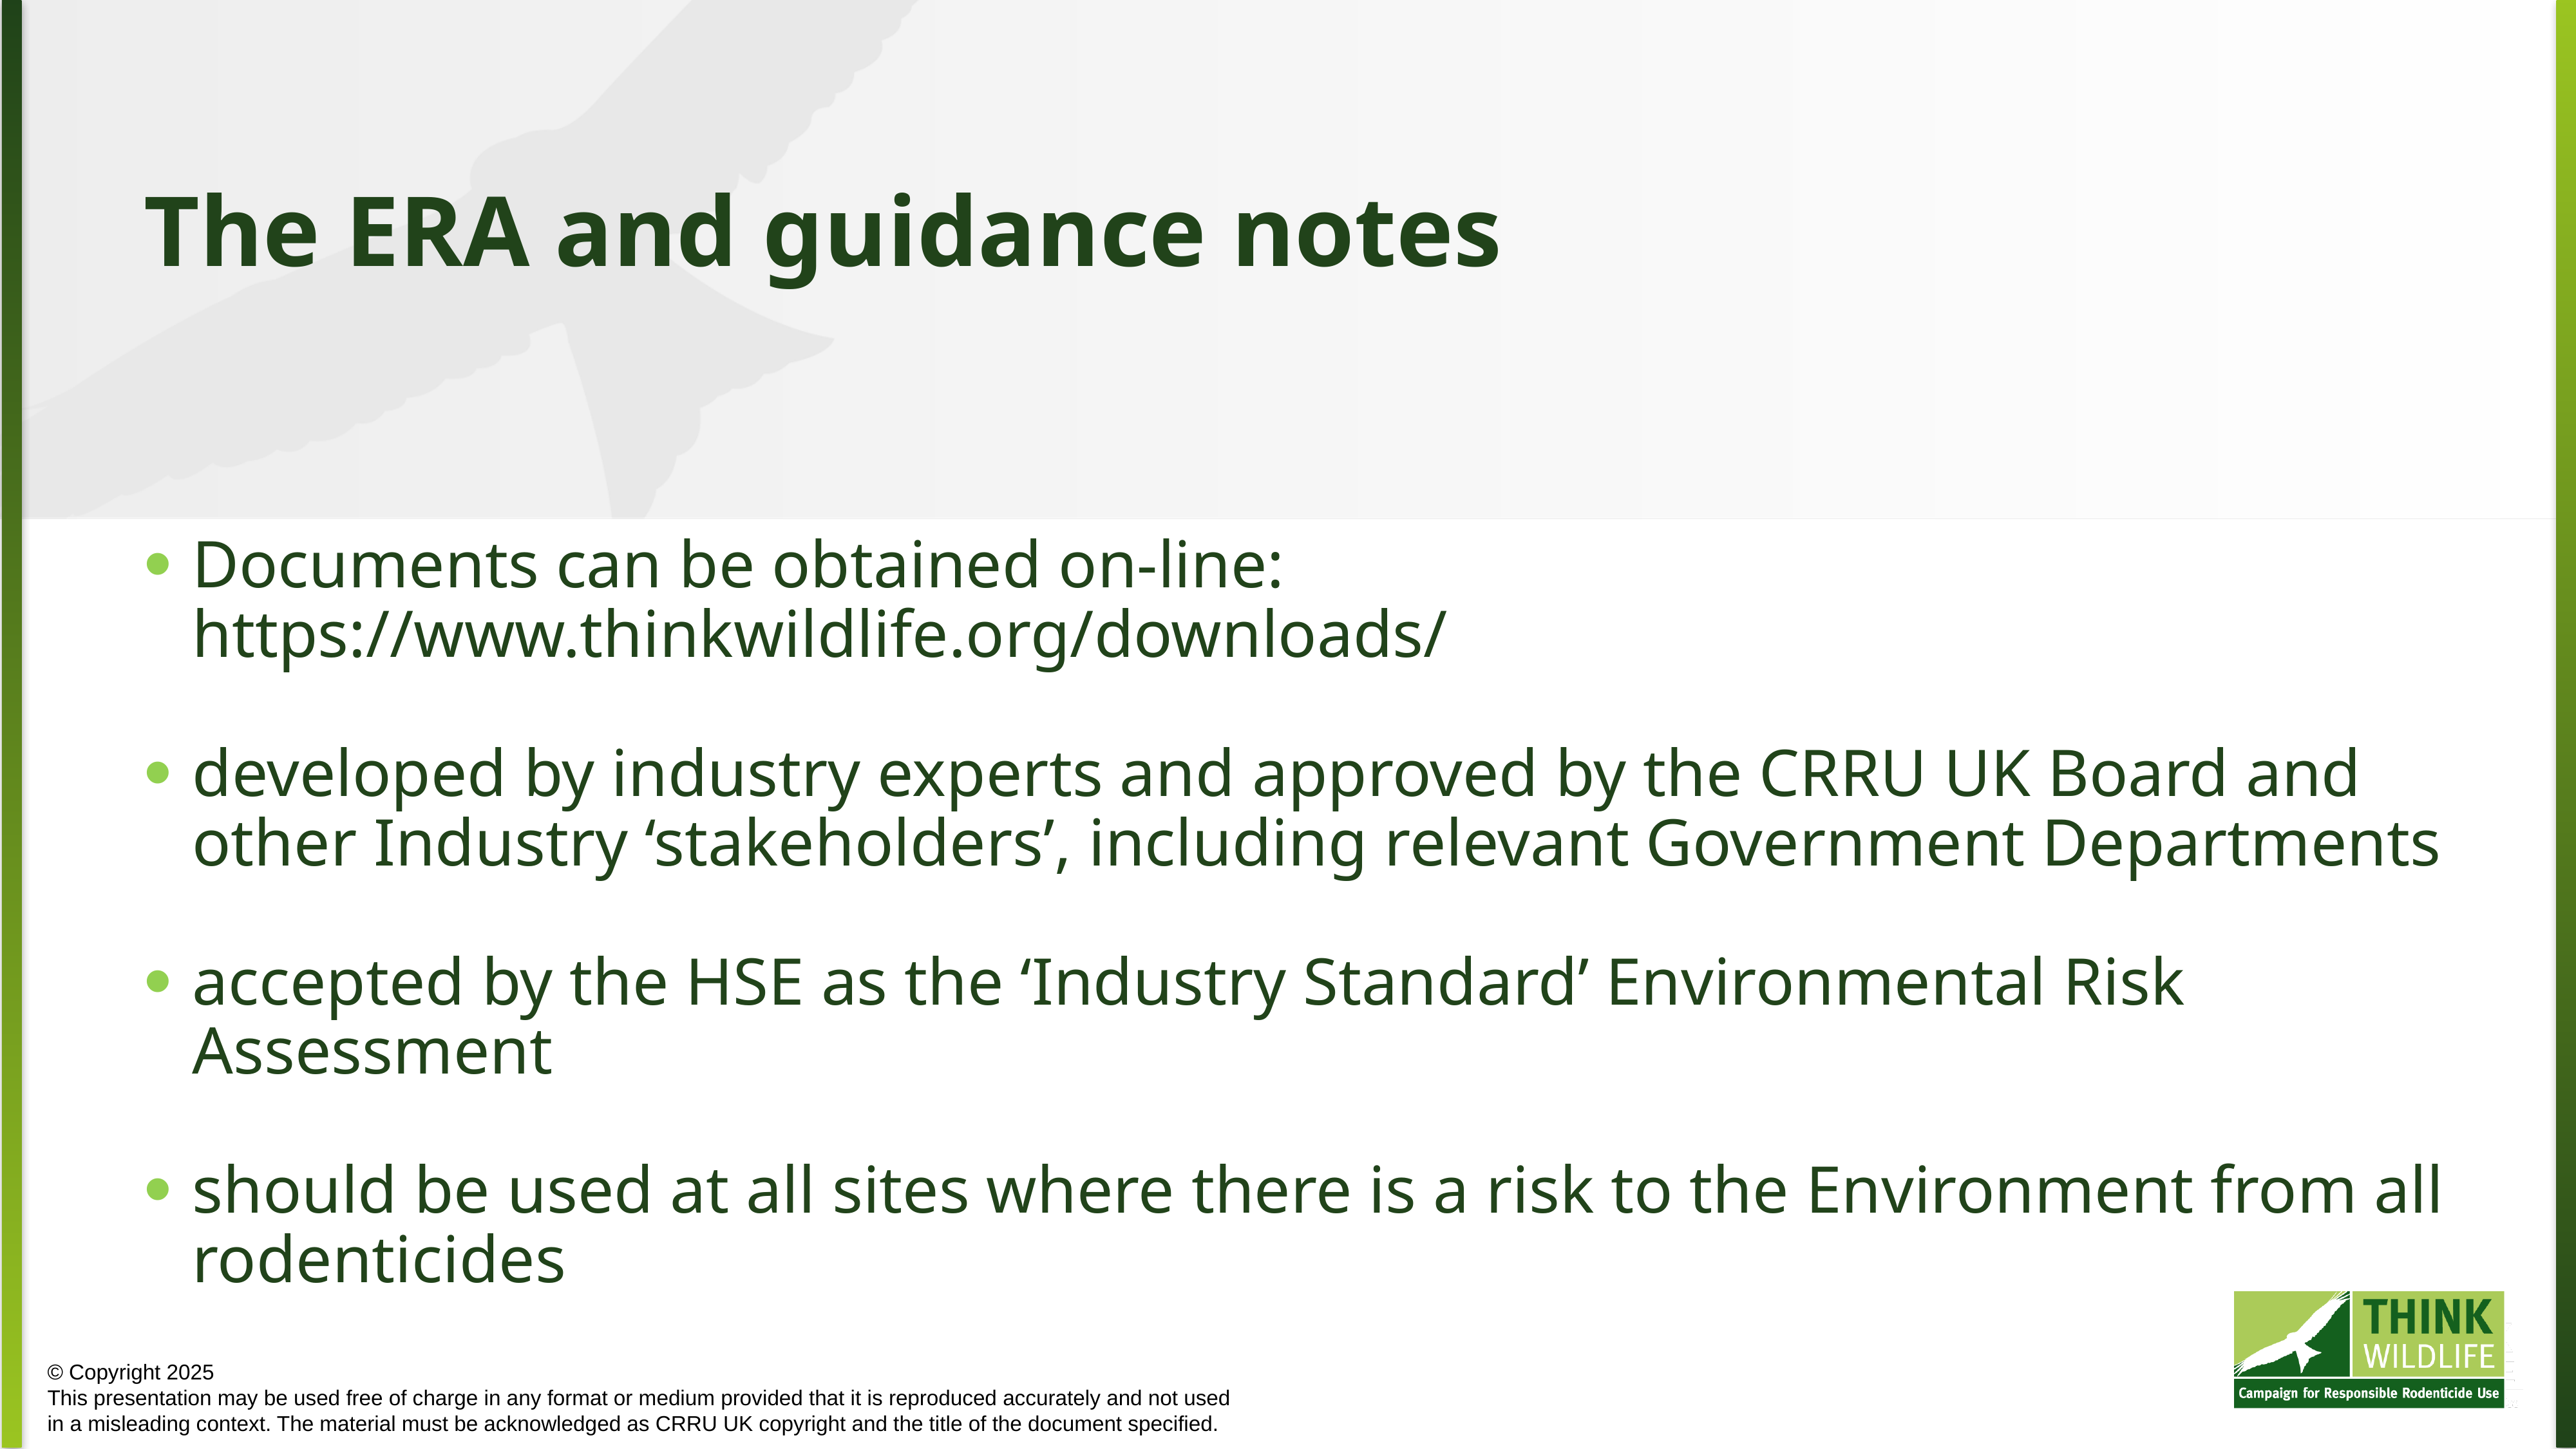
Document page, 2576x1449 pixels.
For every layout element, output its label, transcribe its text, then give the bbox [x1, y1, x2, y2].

picture [0, 0, 2576, 1449]
text_box Documents can be obtained on-line: https://www.thinkwildlife.org/downloads/ developed by industry experts and approved by the CRRU UK Board and other Industry ‘stakeholders’, including relevant Government Departments accepted by the HSE as the ‘Industry Standard’ Environmental Risk Assessment should be used at all sites where there is a risk to the Environment from all rodenticides [134, 522, 2505, 1353]
text_box The ERA and guidance notes [134, 160, 1829, 296]
text_box © Copyright 2025 This presentation may be used free of charge in any format or medium provided that it is reproduced accurately and not used in a misleading context. The material must be acknowledged as CRRU UK copyright and the title of the document specified. [37, 1353, 2529, 1441]
